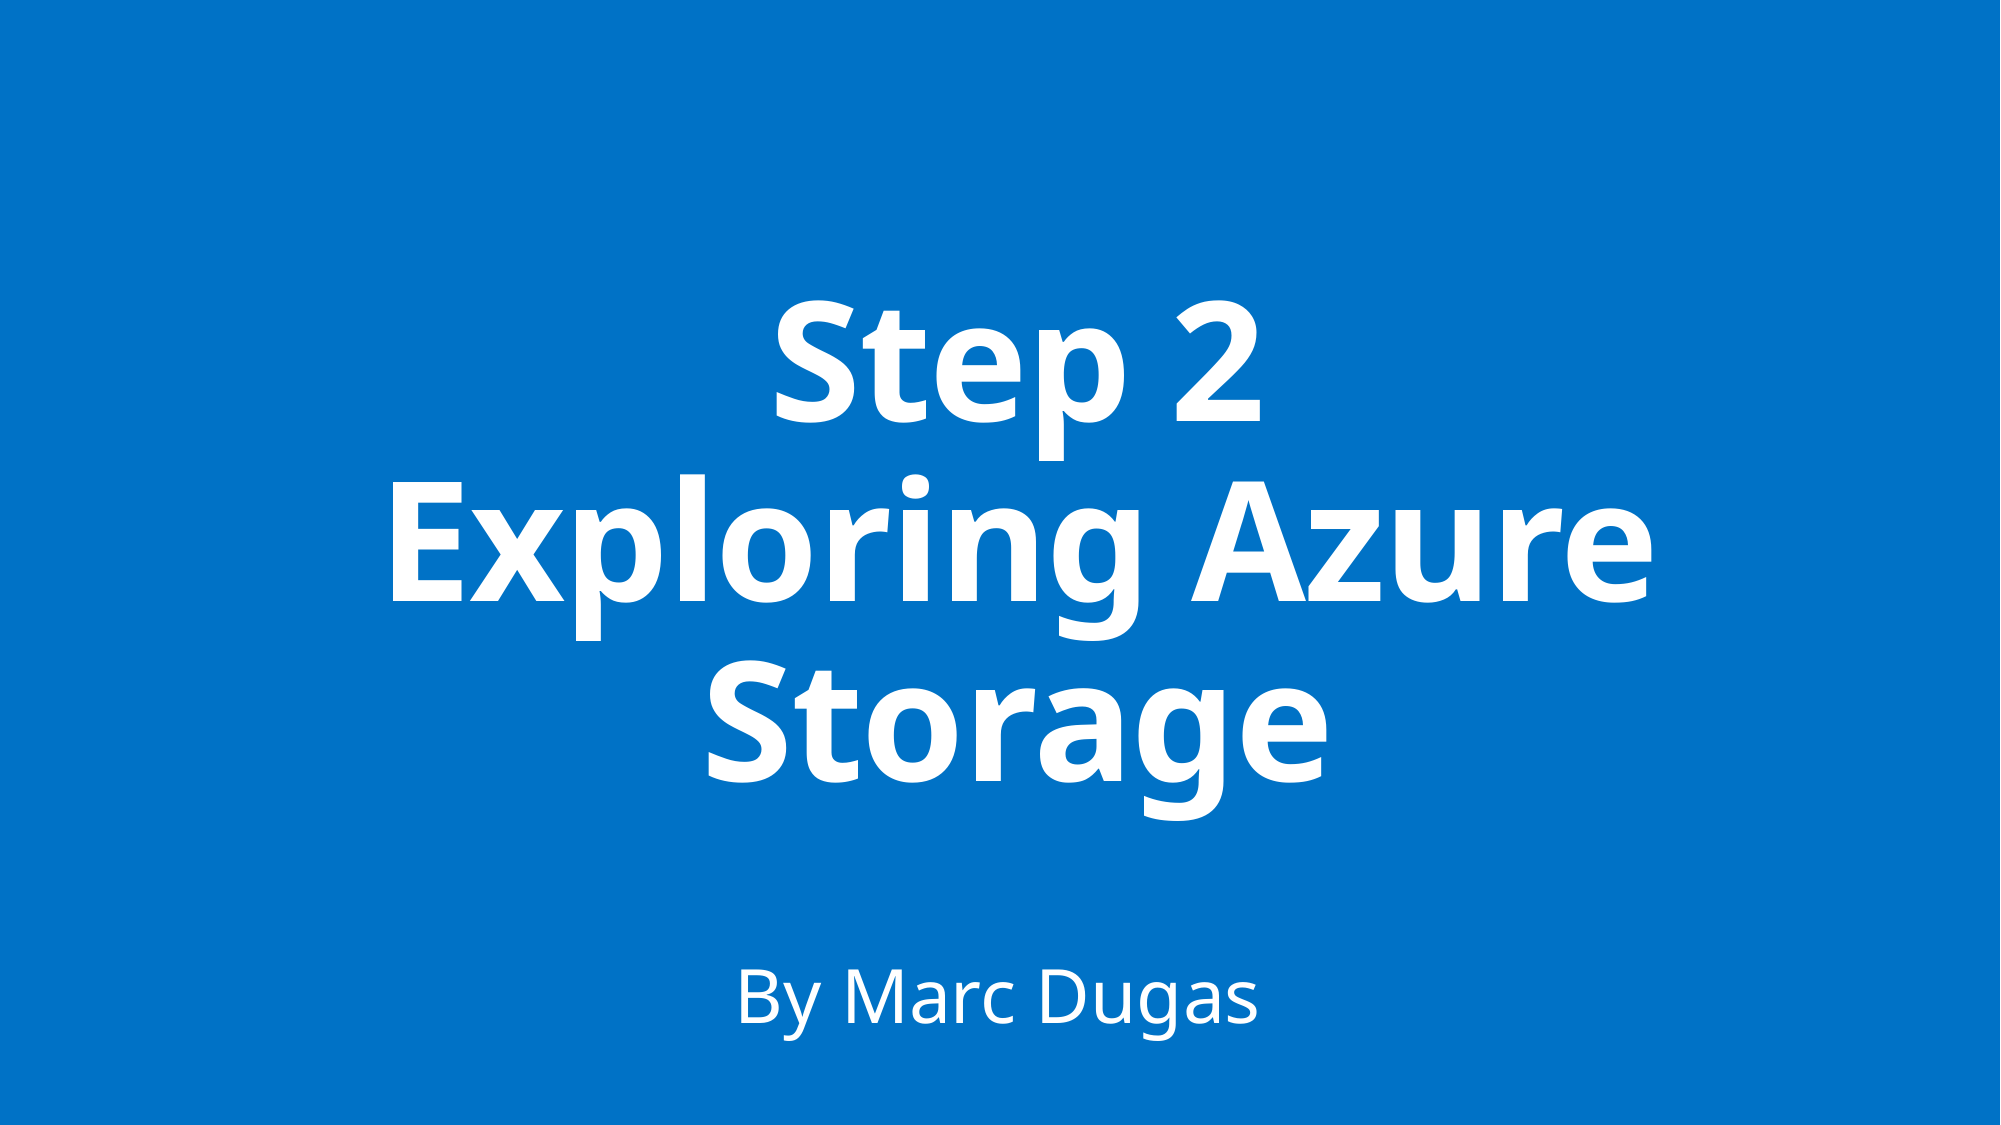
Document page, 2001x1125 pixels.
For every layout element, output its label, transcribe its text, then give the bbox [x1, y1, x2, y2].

title Step 2 Exploring Azure Storage [138, 270, 1898, 478]
text_box By Marc Dugas [21, 934, 1976, 1064]
